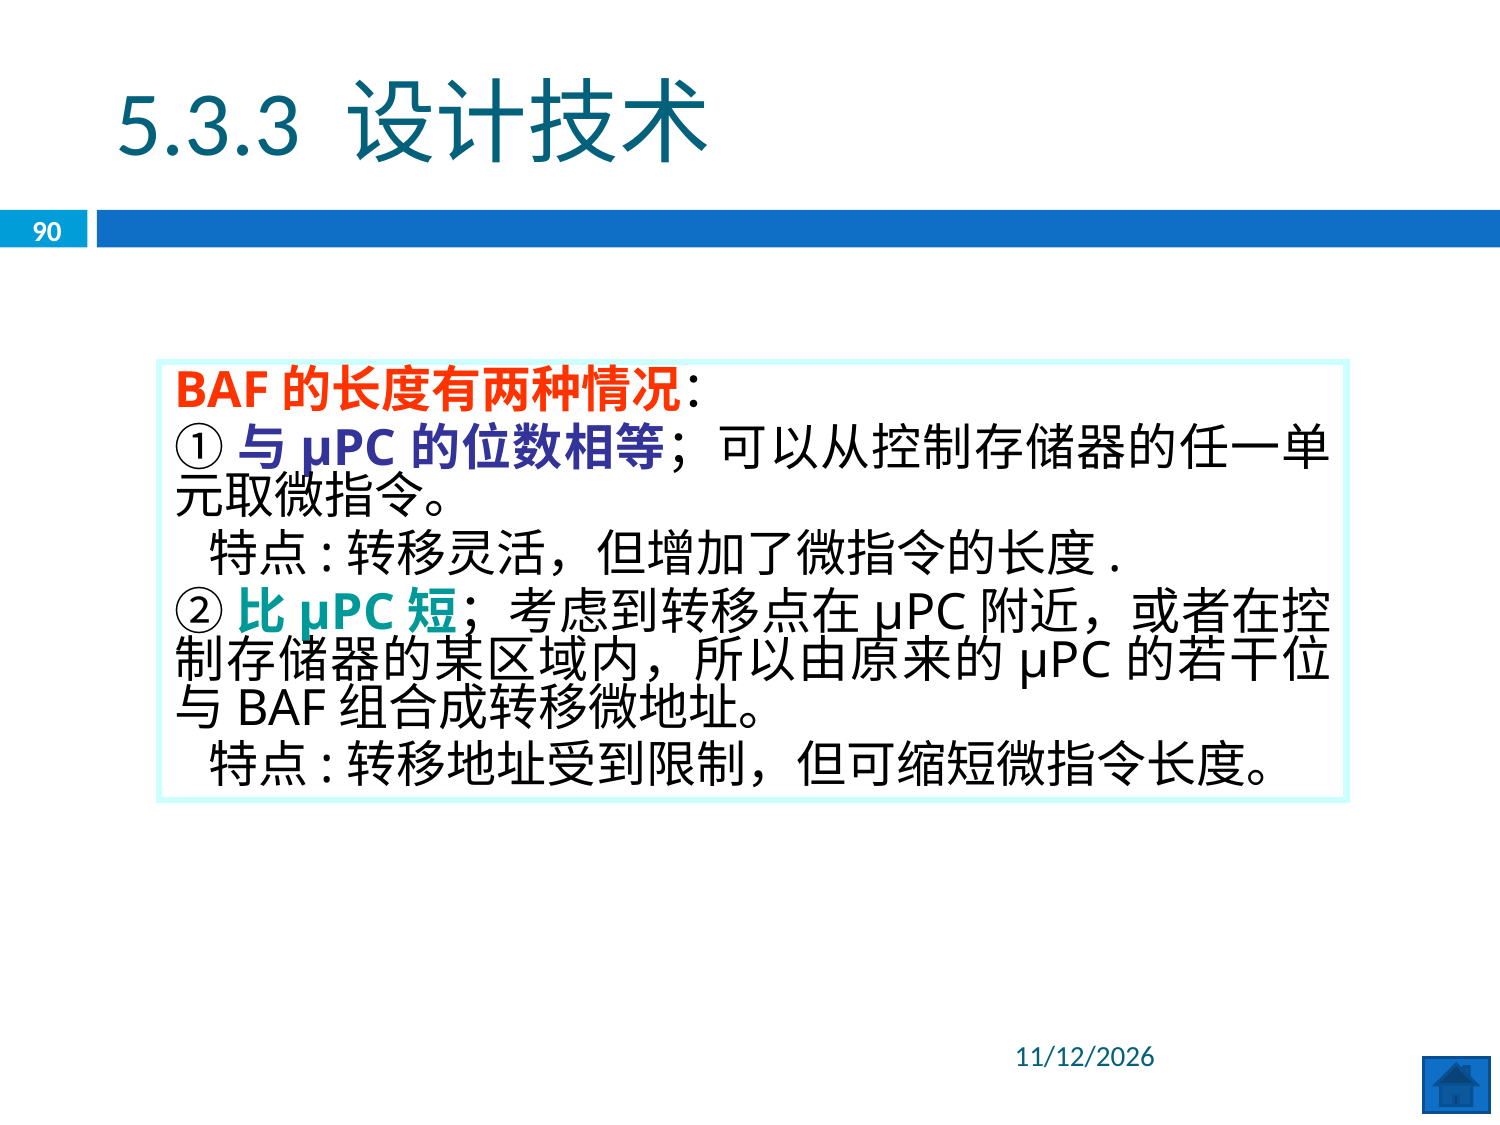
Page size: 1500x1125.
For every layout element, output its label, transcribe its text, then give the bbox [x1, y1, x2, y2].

title 5.3.3 设计技术 [100, 37, 1438, 200]
text_box [1423, 1057, 1490, 1113]
text_box 2020/6/29 [999, 1024, 1438, 1085]
text_box 90 [0, 187, 94, 272]
text_box BAF的长度有两种情况： ①与μPC的位数相等；可以从控制存储器的任一单元取微指令。 特点:转移灵活，但增加了微指令的长度. ②比μPC短；考虑到转移点在μPC附近，或者在控制存储器的某区域内，所以由原来的μPC的若干位与BAF组合成转移微地址。 特点:转移地址受到限制，但可缩短微指令长度。 [159, 361, 1347, 800]
